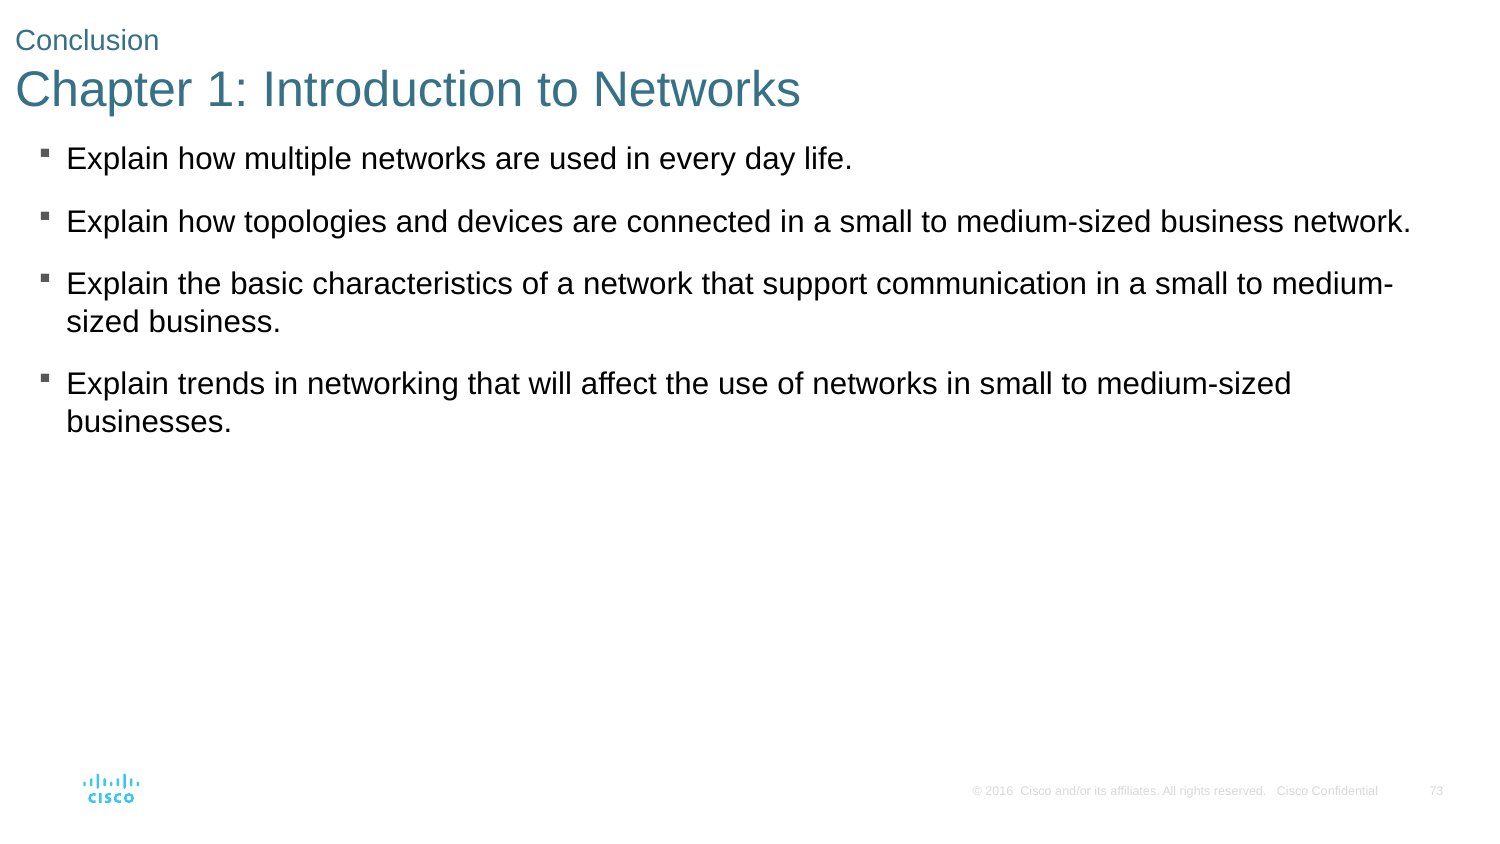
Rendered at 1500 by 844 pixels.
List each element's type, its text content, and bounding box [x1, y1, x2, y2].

list Explain how multiple networks are used in every day life. Explain how topologies and devices are connected in a small to medium-sized business network. Explain the basic characteristics of a network that support communication in a small to medium-sized business. Explain trends in networking that will affect the use of networks in small to medium-sized businesses. [23, 131, 1476, 813]
title Conclusion Chapter 1: Introduction to Networks [0, 6, 1500, 131]
